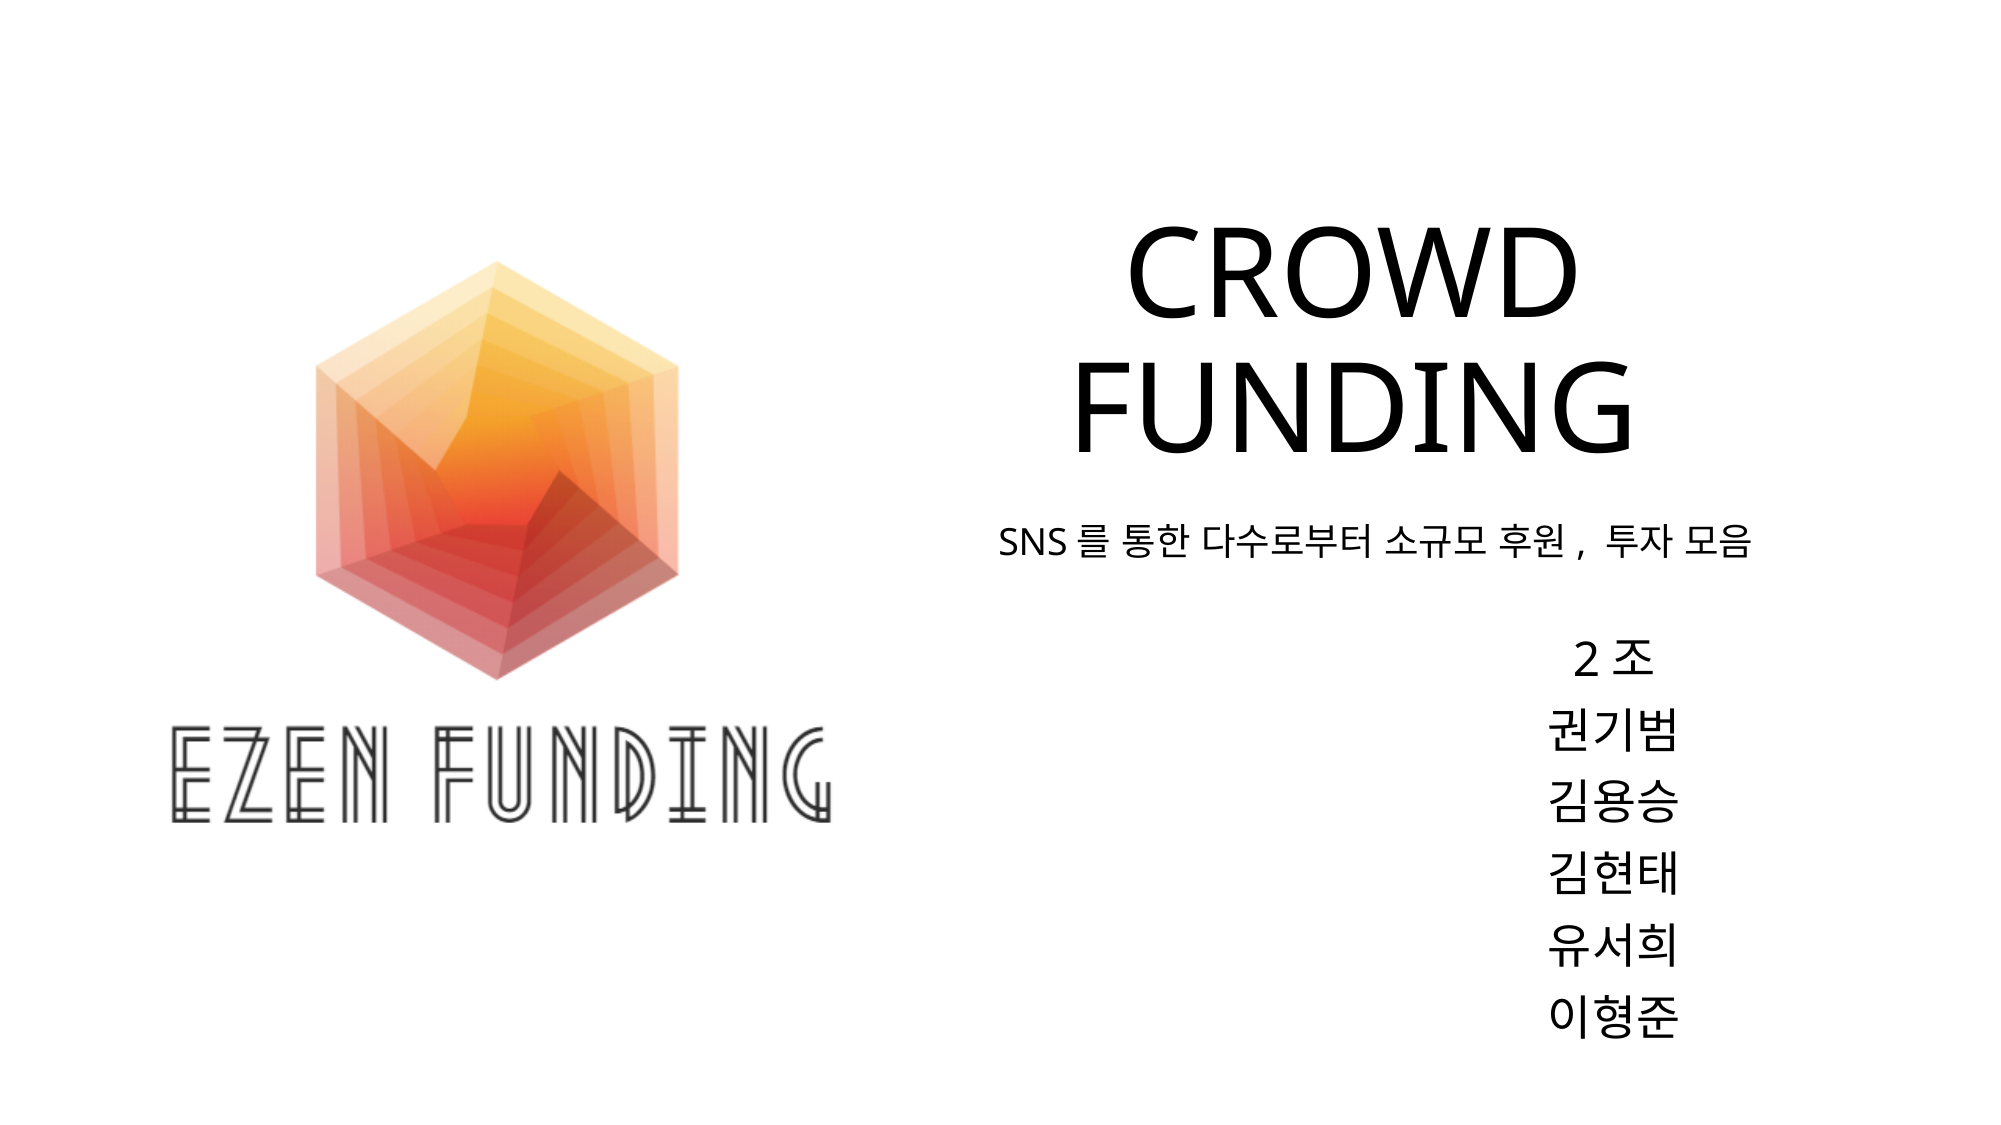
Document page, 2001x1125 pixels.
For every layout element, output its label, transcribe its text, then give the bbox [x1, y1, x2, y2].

title CROWD FUNDING [957, 95, 1750, 488]
text_box SNS를 통한 다수로부터 소규모 후원, 투자 모음 [983, 510, 1810, 571]
picture [102, 163, 884, 945]
subtitle 2조 권기범 김용승 김현태 유서희 이형준 [1515, 627, 1714, 1058]
